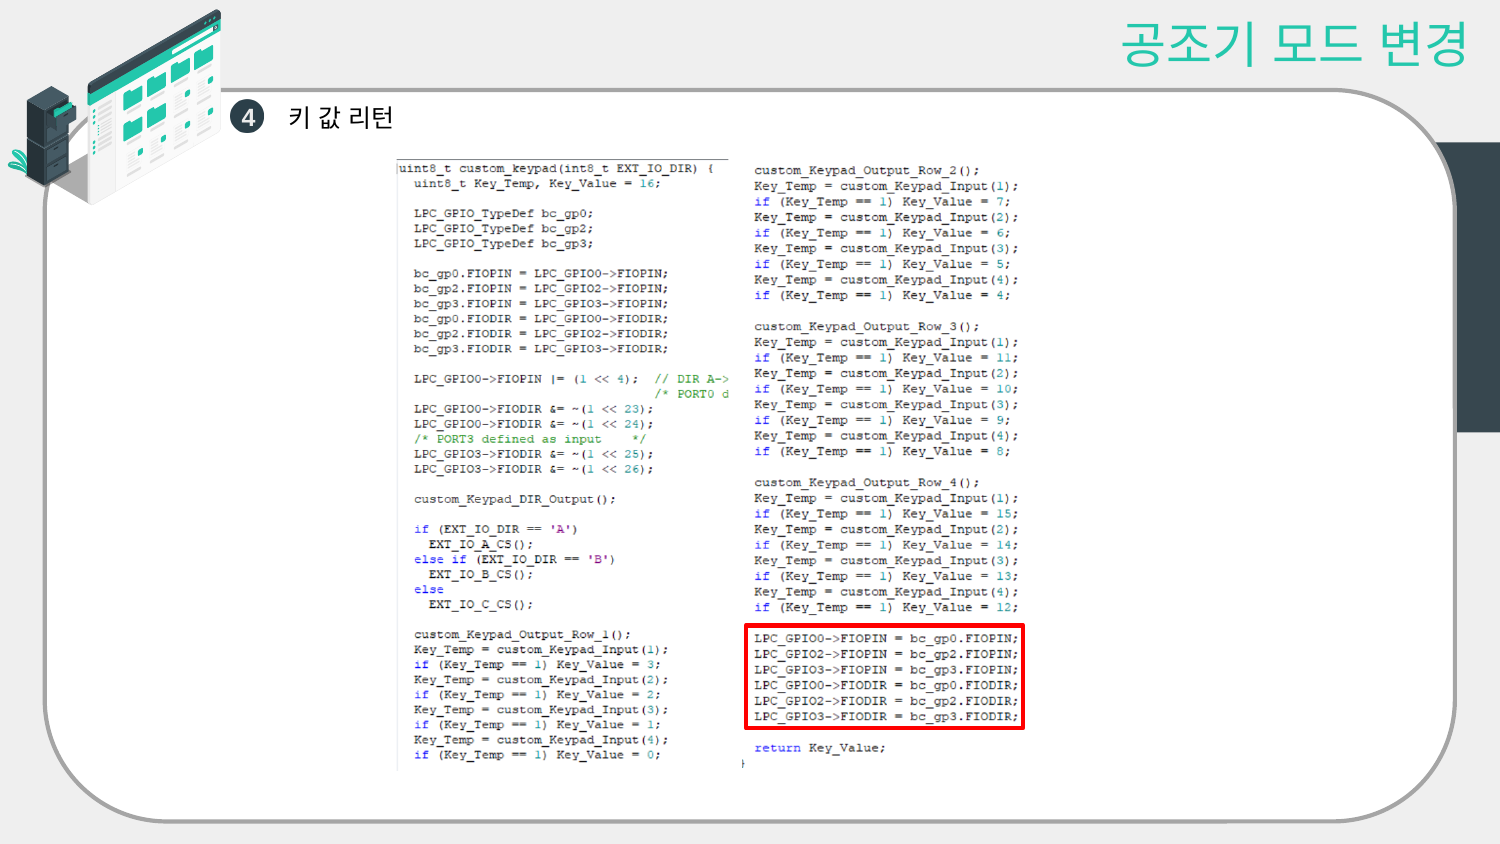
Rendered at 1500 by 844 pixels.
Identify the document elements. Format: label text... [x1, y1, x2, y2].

text_box 키 값 리턴 [273, 95, 663, 140]
picture [741, 156, 1046, 768]
picture [396, 159, 729, 771]
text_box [229, 99, 265, 135]
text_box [6, 9, 221, 206]
text_box [42, 87, 1457, 824]
text_box 공조기 모드 변경 [759, 0, 1500, 89]
